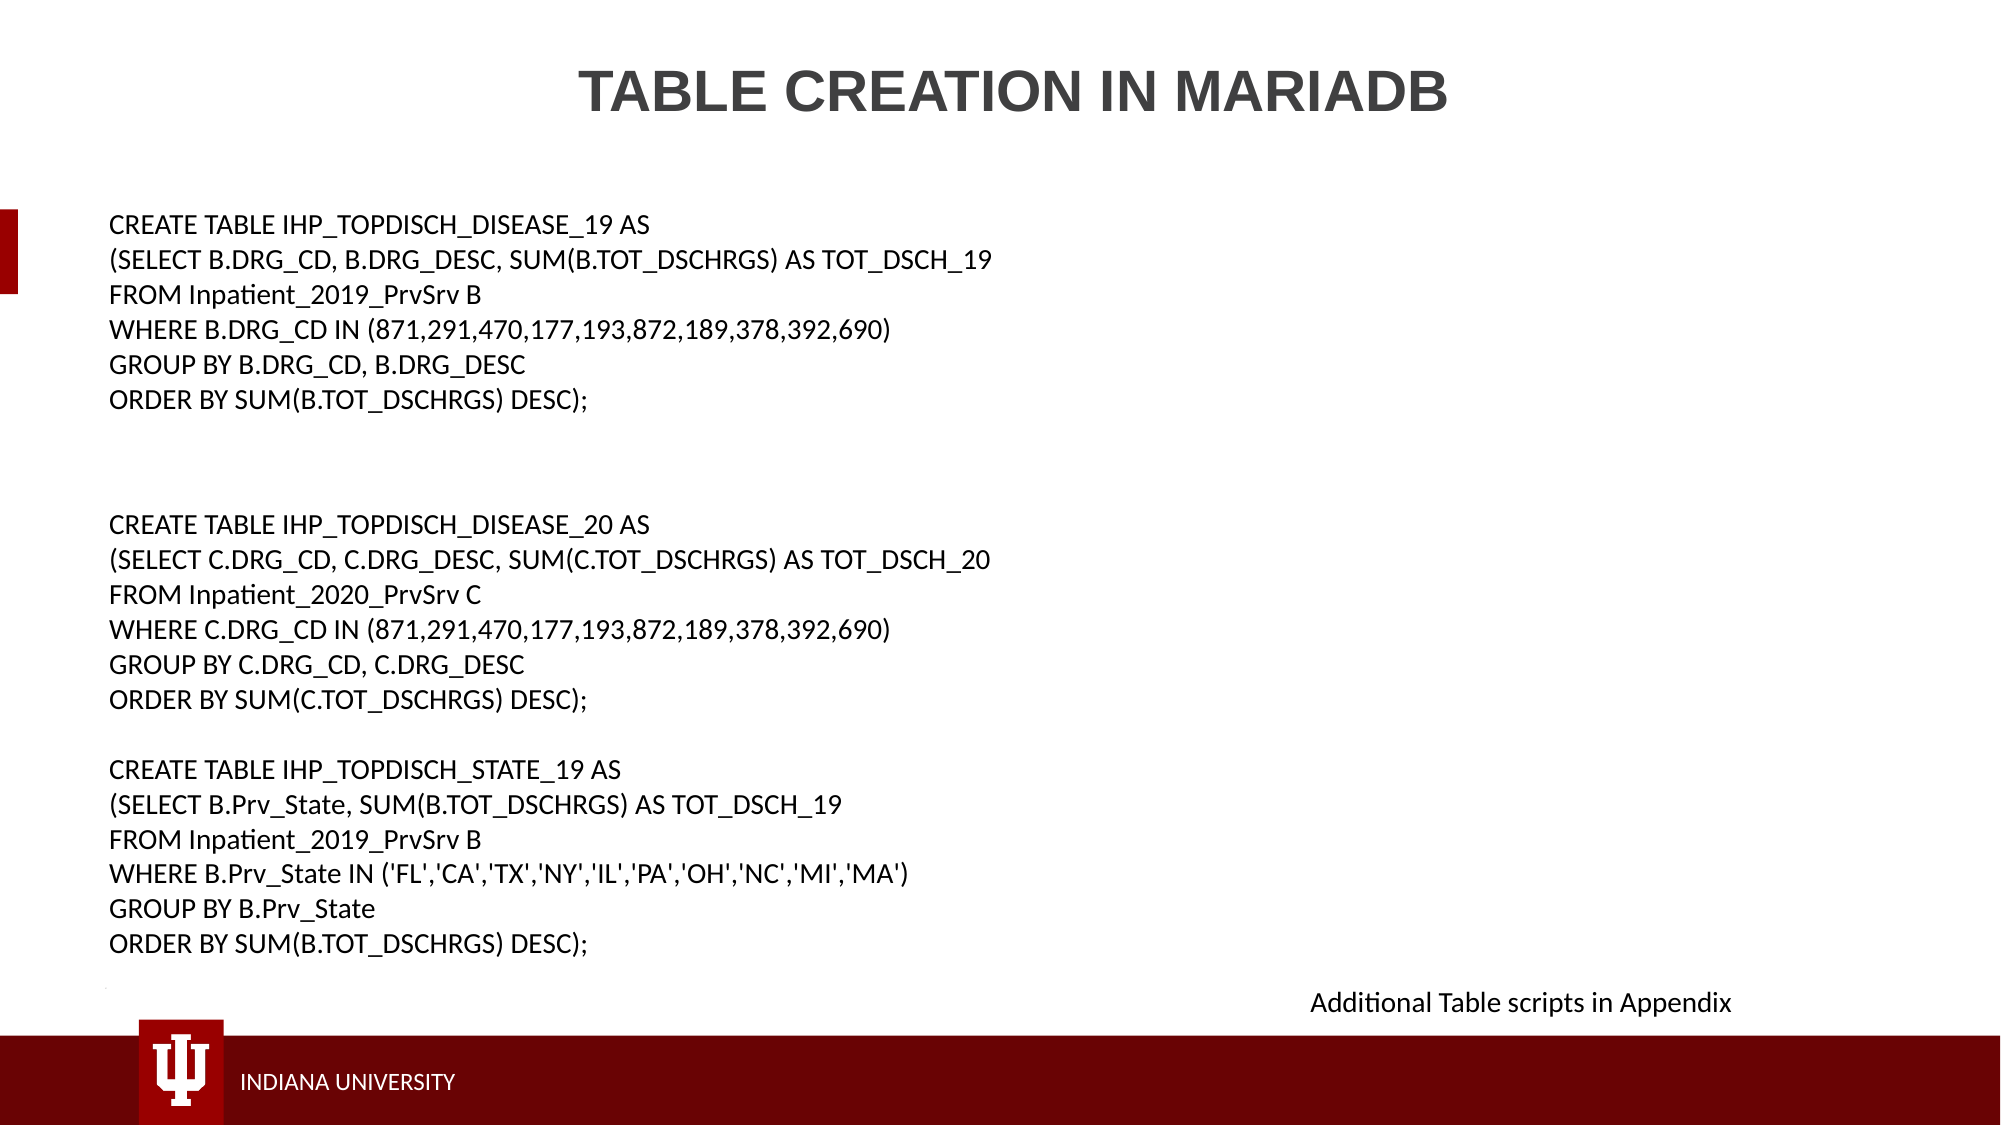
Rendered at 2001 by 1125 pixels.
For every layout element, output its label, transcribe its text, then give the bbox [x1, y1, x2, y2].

title TABLE CREATION IN MARIADB [138, 16, 1890, 170]
text_box CREATE TABLE IHP_TOPDISCH_DISEASE_19 AS (SELECT B.DRG_CD, B.DRG_DESC, SUM(B.TOT_DSCHRGS) AS TOT_DSCH_19 FROM Inpatient_2019_PrvSrv B WHERE B.DRG_CD IN (871,291,470,177,193,872,189,378,392,690) GROUP BY B.DRG_CD, B.DRG_DESC ORDER BY SUM(B.TOT_DSCHRGS) DESC); CREATE TABLE IHP_TOPDISCH_DISEASE_20 AS (SELECT C.DRG_CD, C.DRG_DESC, SUM(C.TOT_DSCHRGS) AS TOT_DSCH_20 FROM Inpatient_2020_PrvSrv C WHERE C.DRG_CD IN (871,291,470,177,193,872,189,378,392,690) GROUP BY C.DRG_CD, C.DRG_DESC ORDER BY SUM(C.TOT_DSCHRGS) DESC); CREATE TABLE IHP_TOPDISCH_STATE_19 AS (SELECT B.Prv_State, SUM(B.TOT_DSCHRGS) AS TOT_DSCH_19 FROM Inpatient_2019_PrvSrv B WHERE B.Prv_State IN ('FL','CA','TX','NY','IL','PA','OH','NC','MI','MA') GROUP BY B.Prv_State ORDER BY SUM(B.TOT_DSCHRGS) DESC); [94, 198, 1848, 968]
text_box Additional Table scripts in Appendix [1295, 975, 1903, 1026]
picture [105, 987, 256, 1125]
